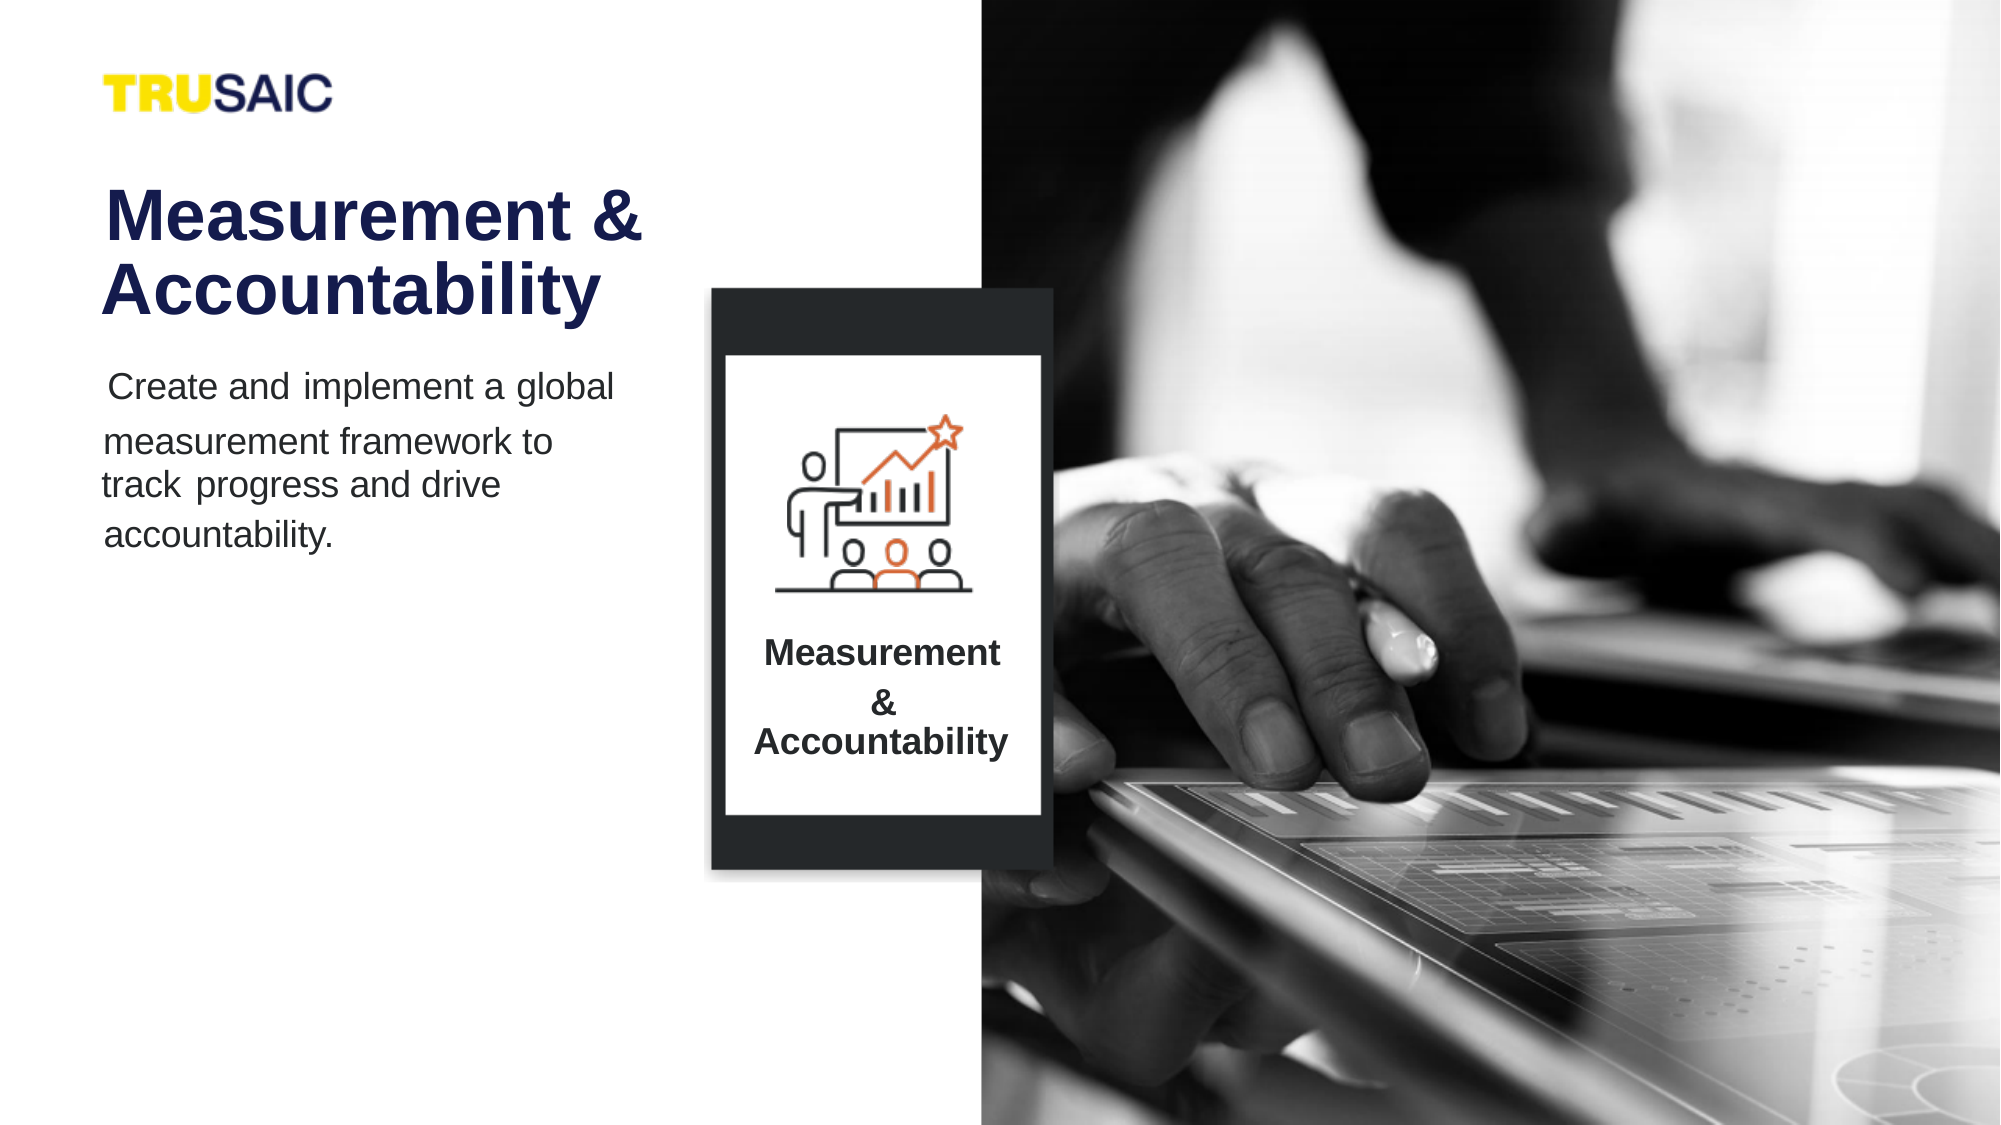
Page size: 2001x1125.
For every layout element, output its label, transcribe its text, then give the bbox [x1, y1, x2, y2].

picture [704, 0, 2000, 1125]
text_box Measurement & Accountability Create and implement a global measurement framework to track progress and drive accountability. [98, 178, 647, 558]
picture [101, 72, 335, 115]
